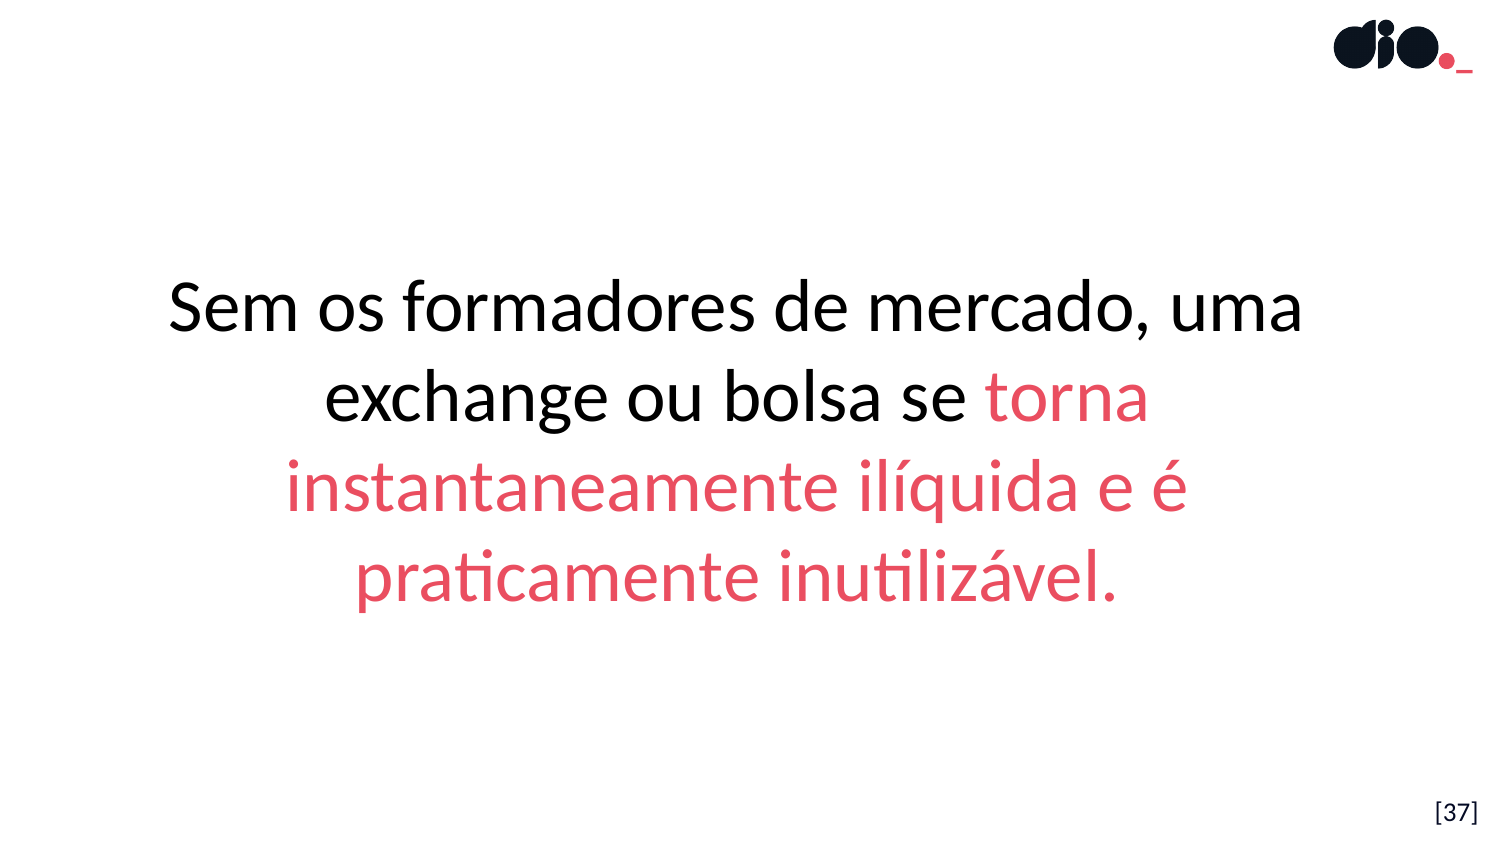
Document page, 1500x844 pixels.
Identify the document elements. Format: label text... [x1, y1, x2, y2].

slide_number [37] [1403, 779, 1494, 844]
text_box Sem os formadores de mercado, uma exchange ou bolsa se torna instantaneamente ilíquida e é praticamente inutilizável. [107, 249, 1368, 625]
picture [1333, 19, 1473, 74]
